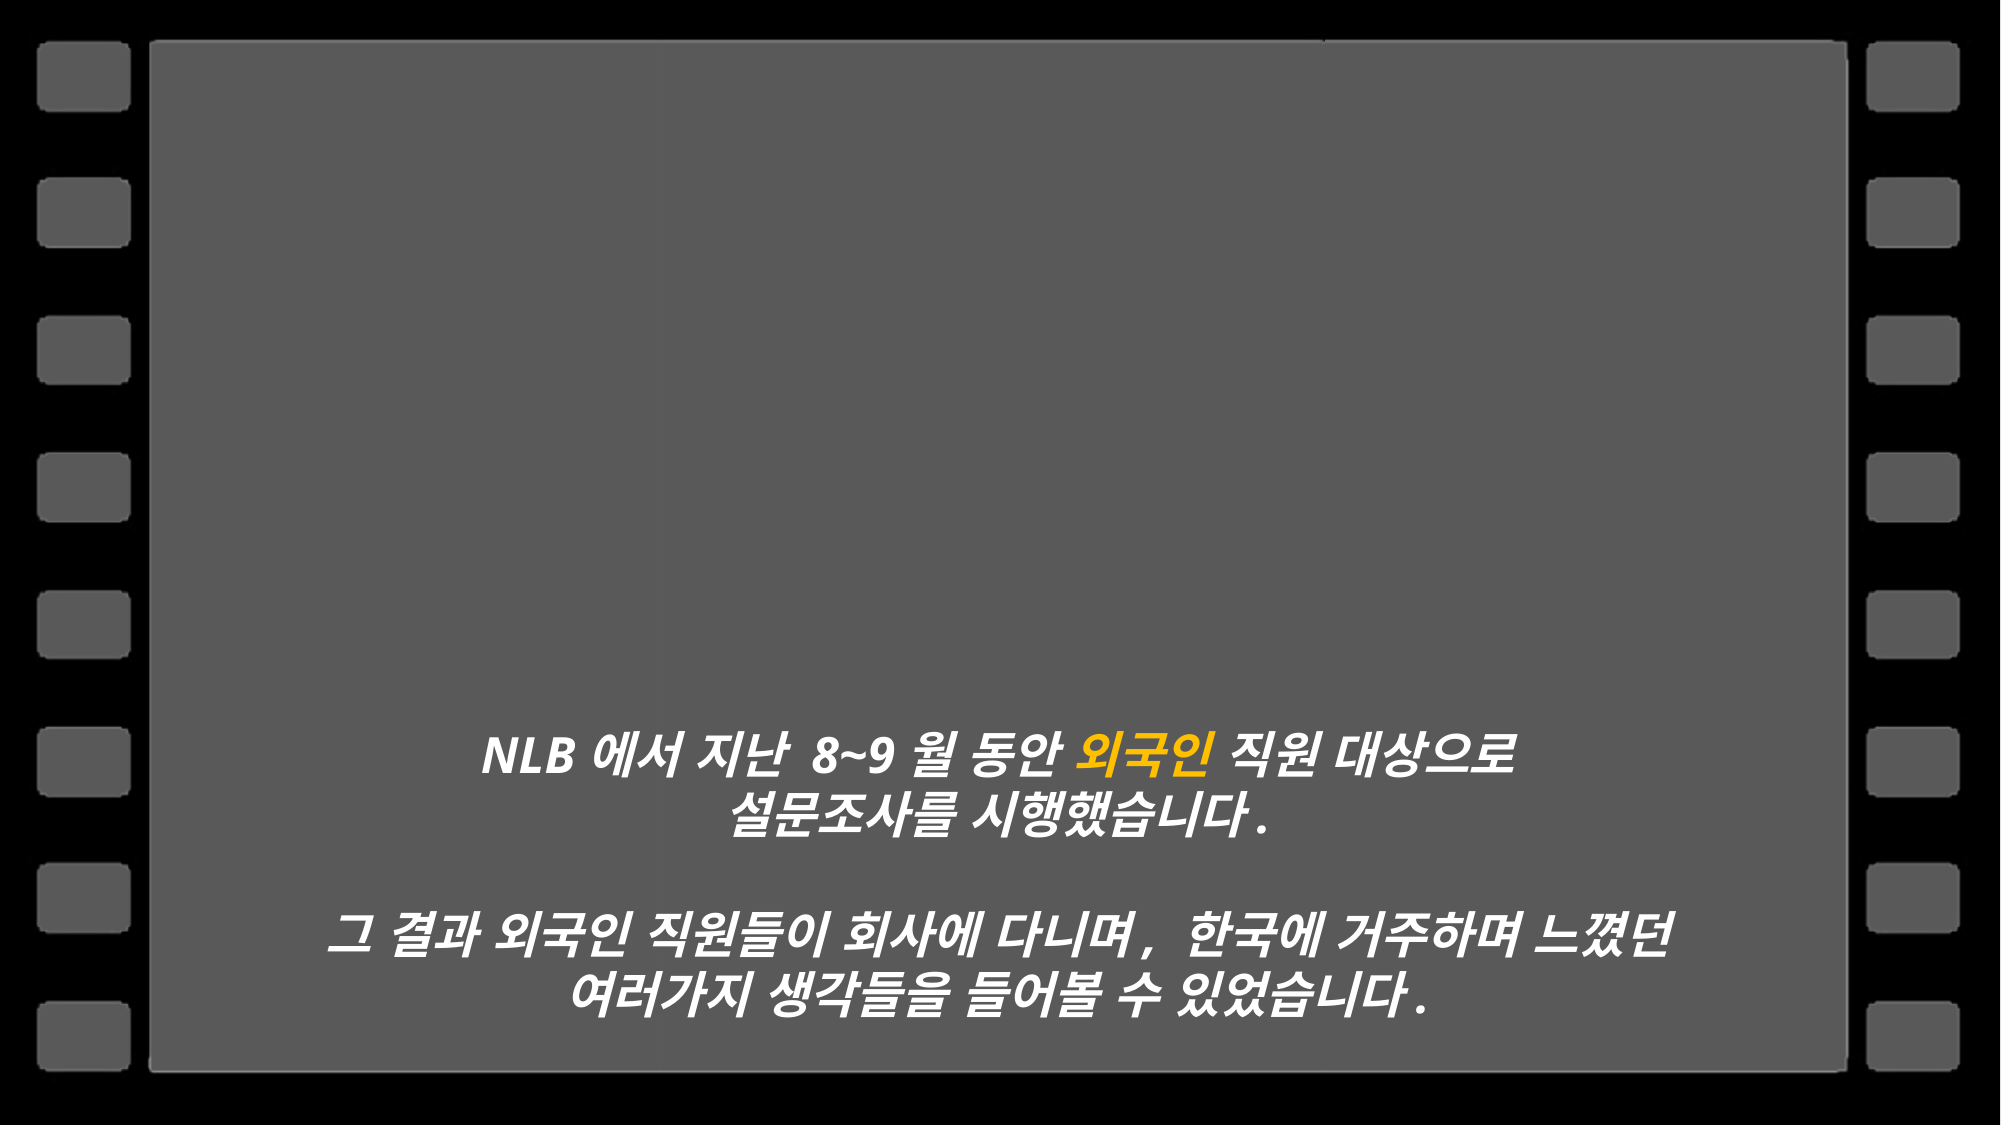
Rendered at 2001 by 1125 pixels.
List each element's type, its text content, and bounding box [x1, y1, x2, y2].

picture [0, 0, 2001, 1125]
text_box NLB에서 지난 8~9월 동안 외국인 직원 대상으로 설문조사를 시행했습니다. 그 결과 외국인 직원들이 회사에 다니며, 한국에 거주하며 느꼈던 여러가지 생각들을 들어볼 수 있었습니다. [149, 716, 1846, 1032]
